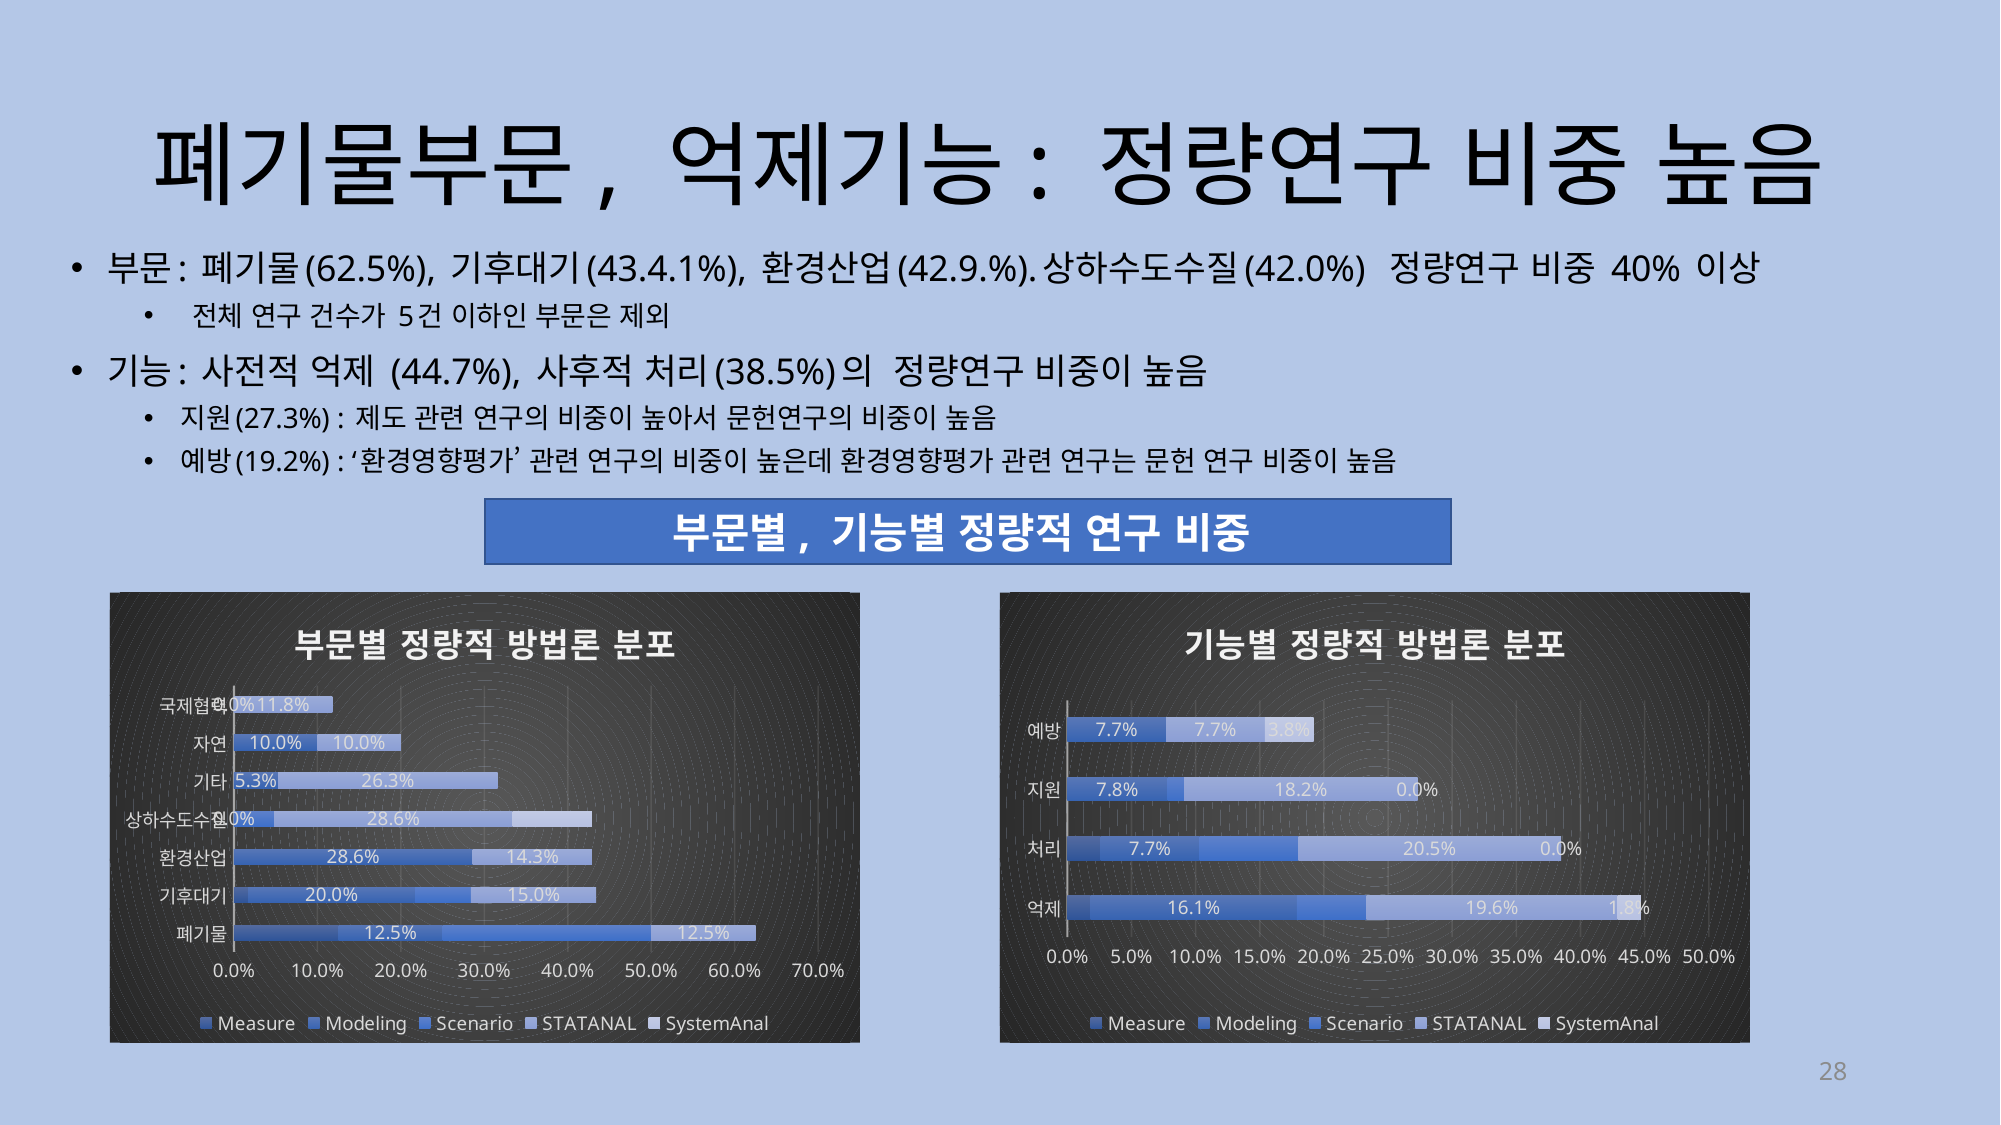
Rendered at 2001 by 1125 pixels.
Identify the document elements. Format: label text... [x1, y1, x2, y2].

chart [109, 592, 860, 1043]
title 폐기물부문, 억제기능: 정량연구 비중 높음 [137, 59, 1900, 230]
slide_number 28 [1412, 1042, 1863, 1103]
text_box 부문별, 기능별 정량적 연구 비중 [484, 498, 1452, 565]
chart [999, 592, 1750, 1043]
list 부문: 폐기물(62.5%), 기후대기(43.4.1%), 환경산업(42.9.%).상하수도수질(42.0%) 정량연구 비중 40% 이상 전체 연구 건수가 5건 이하인 부문은 제외 기능: 사전적 억제 (44.7%), 사후적 처리(38.5%)의 정량연구 비중이 높음 지원(27.3%) : 제도 관련 연구의 비중이 높아서 문헌연구의 비중이 높음 예방(19.2%) : ‘환경영향평가’ 관련 연구의 비중이 높은데 환경영향평가 관련 연구는 문헌 연구 비중이 높음 [55, 230, 1947, 492]
